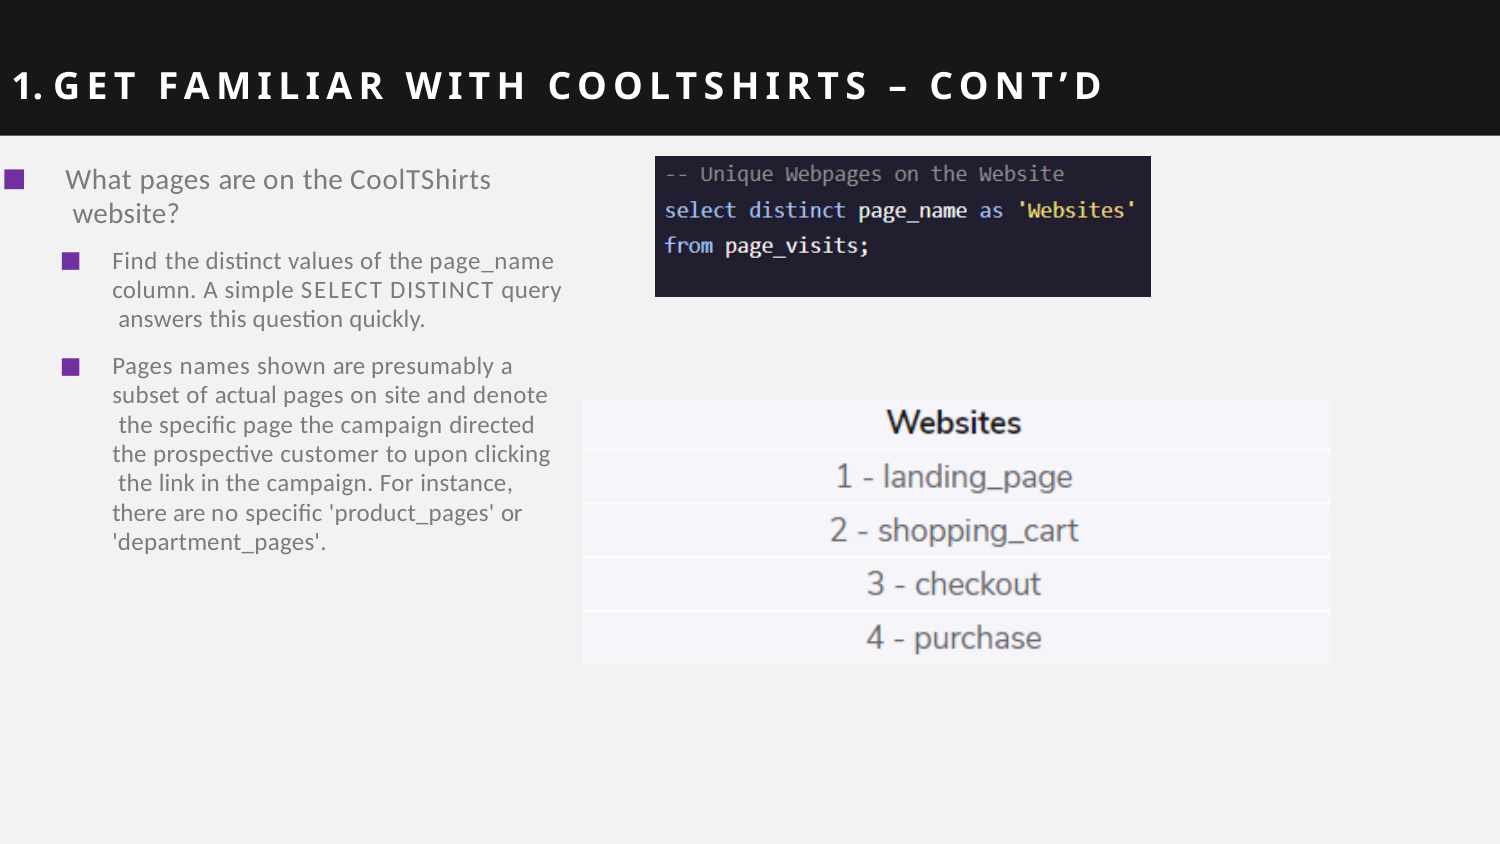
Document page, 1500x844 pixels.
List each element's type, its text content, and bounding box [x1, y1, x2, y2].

text_box 1. GET FAMILIAR WITH COOLTSHIRTS – CONT’D [0, 0, 1500, 136]
picture [655, 156, 1152, 298]
text_box What pages are on the CoolTShirts website? Find the distinct values of the page_name column. A simple SELECT DISTINCT query answers this question quickly. Pages names shown are presumably a subset of actual pages on site and denote the specific page the campaign directed the prospective customer to upon clicking the link in the campaign. For instance, there are no specific 'product_pages' or 'department_pages'. [0, 156, 563, 557]
picture [582, 398, 1331, 664]
